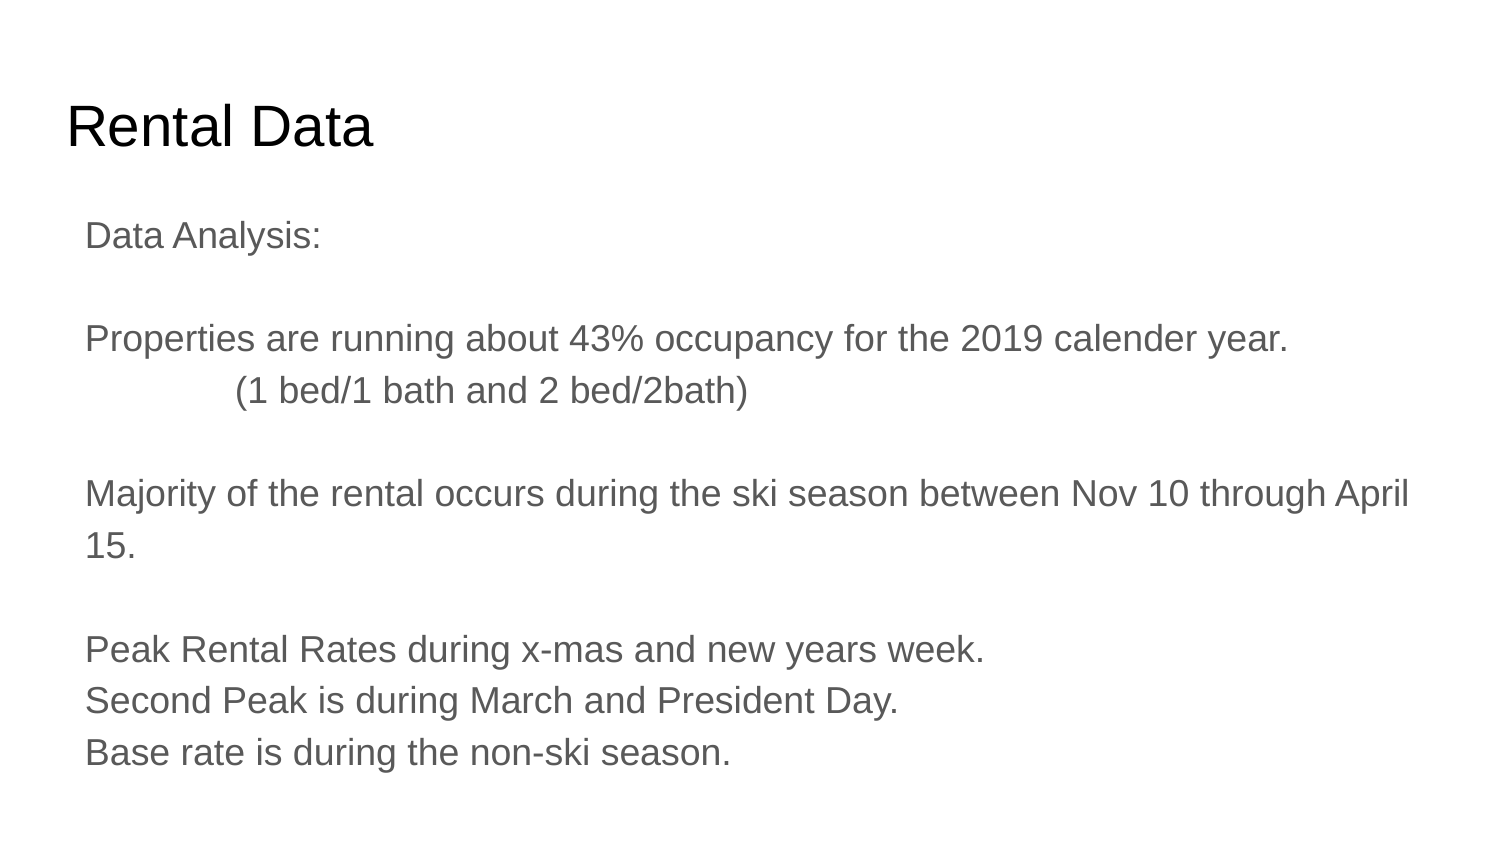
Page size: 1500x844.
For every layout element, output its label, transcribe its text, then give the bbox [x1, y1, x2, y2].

title Rental Data [51, 72, 1449, 167]
list Data Analysis: Properties are running about 43% occupancy for the 2019 calender year. (1 bed/1 bath and 2 bed/2bath) Majority of the rental occurs during the ski season between Nov 10 through April 15. Peak Rental Rates during x-mas and new years week. Second Peak is during March and President Day. Base rate is during the non-ski season. [51, 189, 1449, 750]
